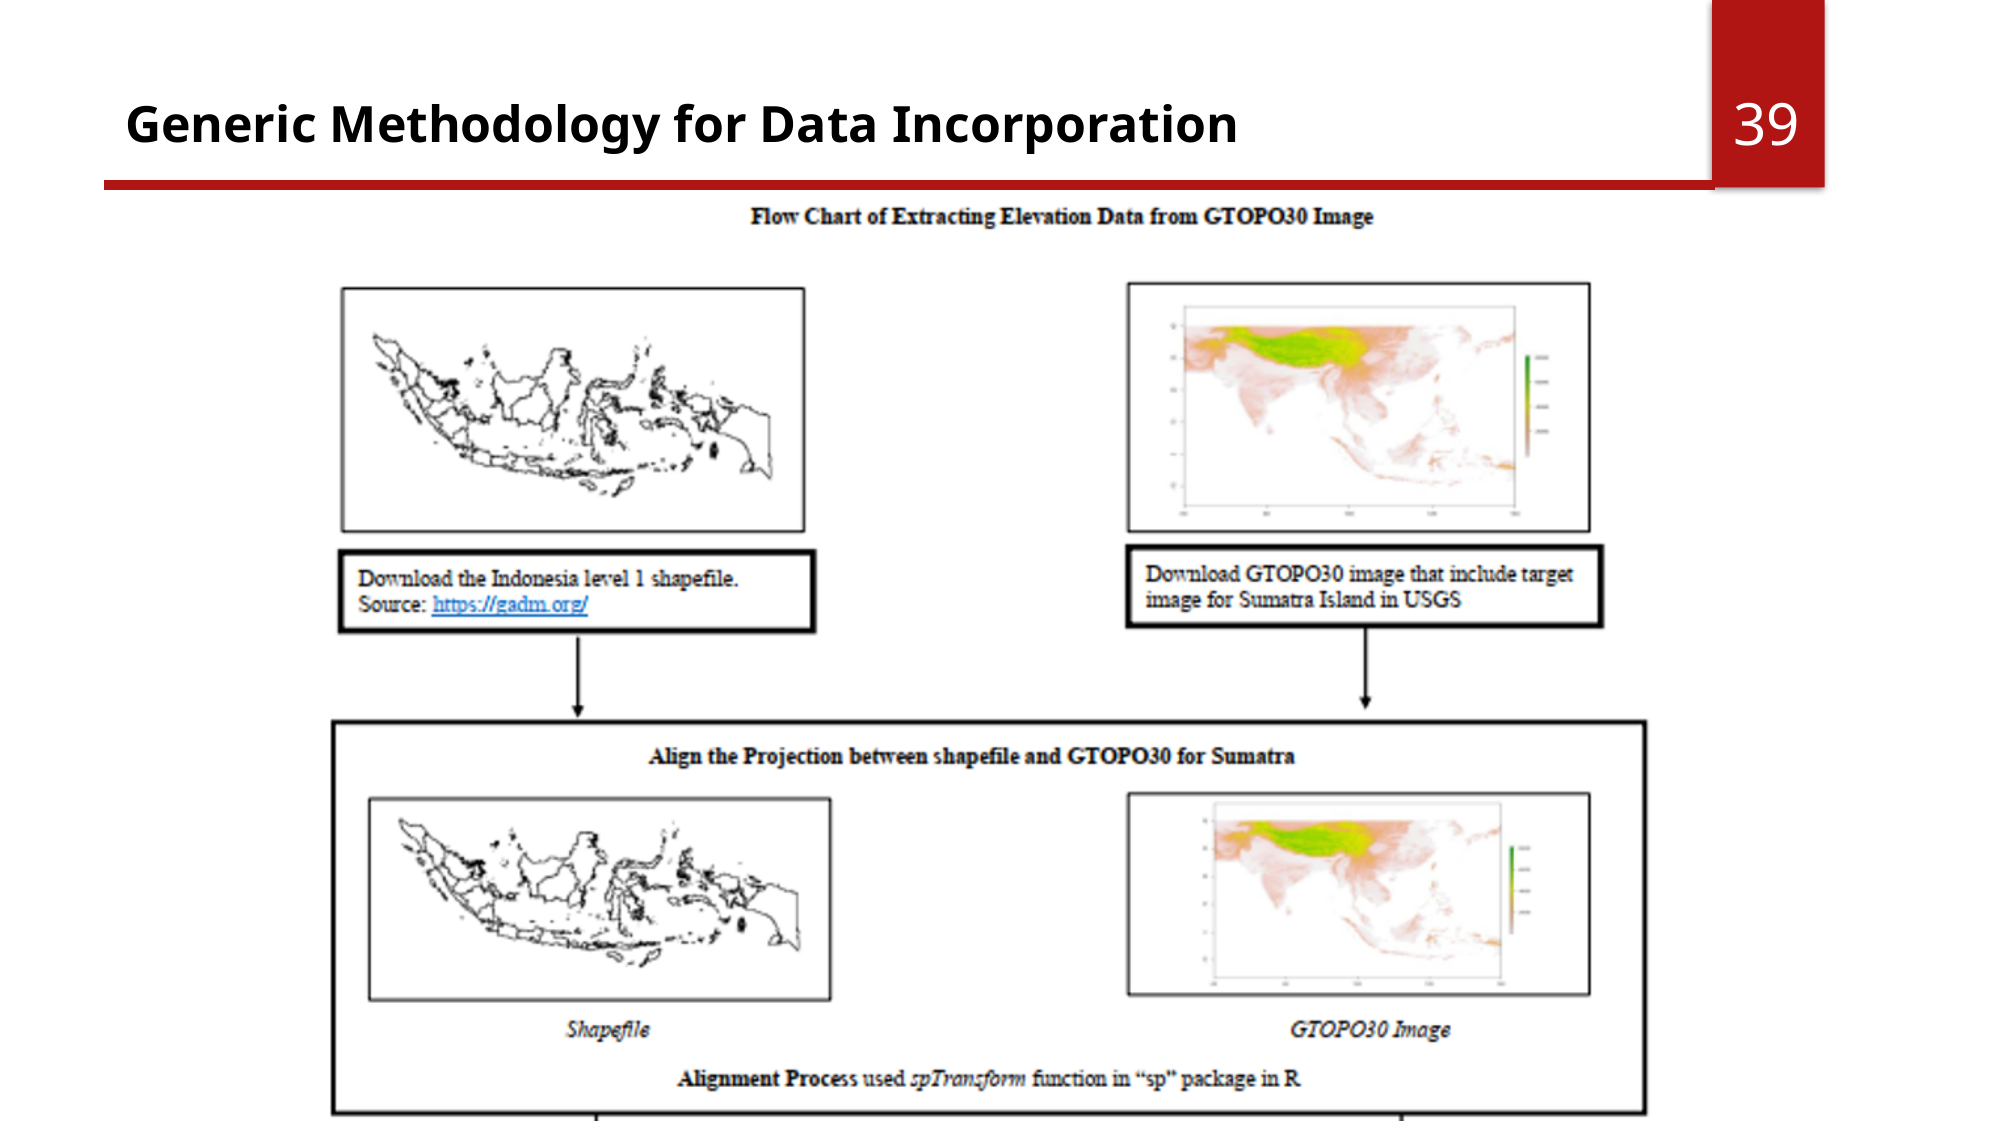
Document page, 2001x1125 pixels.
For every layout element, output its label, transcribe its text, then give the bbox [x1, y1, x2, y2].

slide_number 39 [1698, 48, 1836, 175]
picture [320, 190, 1654, 1121]
text_box Generic Methodology for Data Incorporation [110, 64, 1700, 181]
